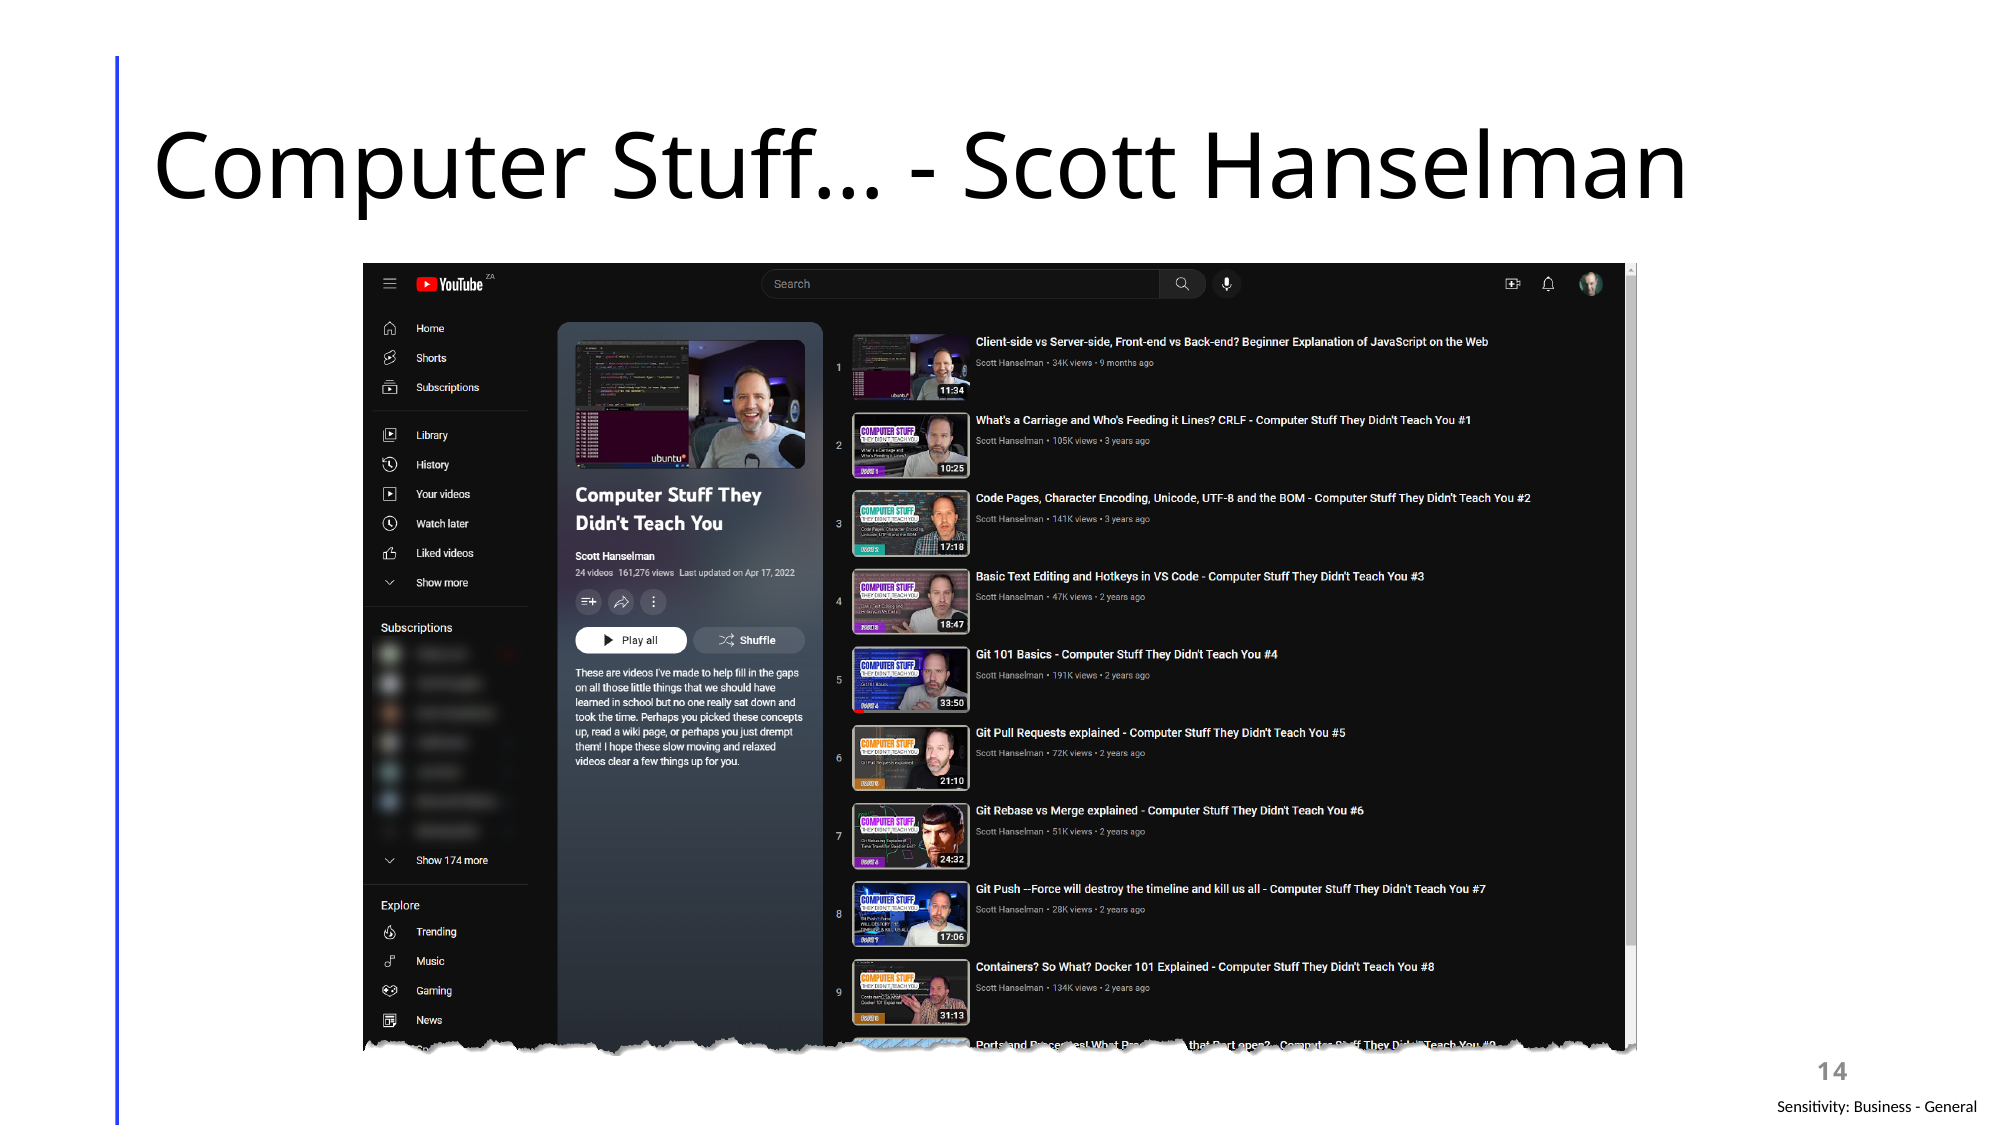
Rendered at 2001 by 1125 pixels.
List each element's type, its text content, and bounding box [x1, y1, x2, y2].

picture [363, 263, 1637, 1056]
title Computer Stuff… - Scott Hanselman [137, 59, 1863, 278]
slide_number 14 [1412, 1042, 1863, 1103]
